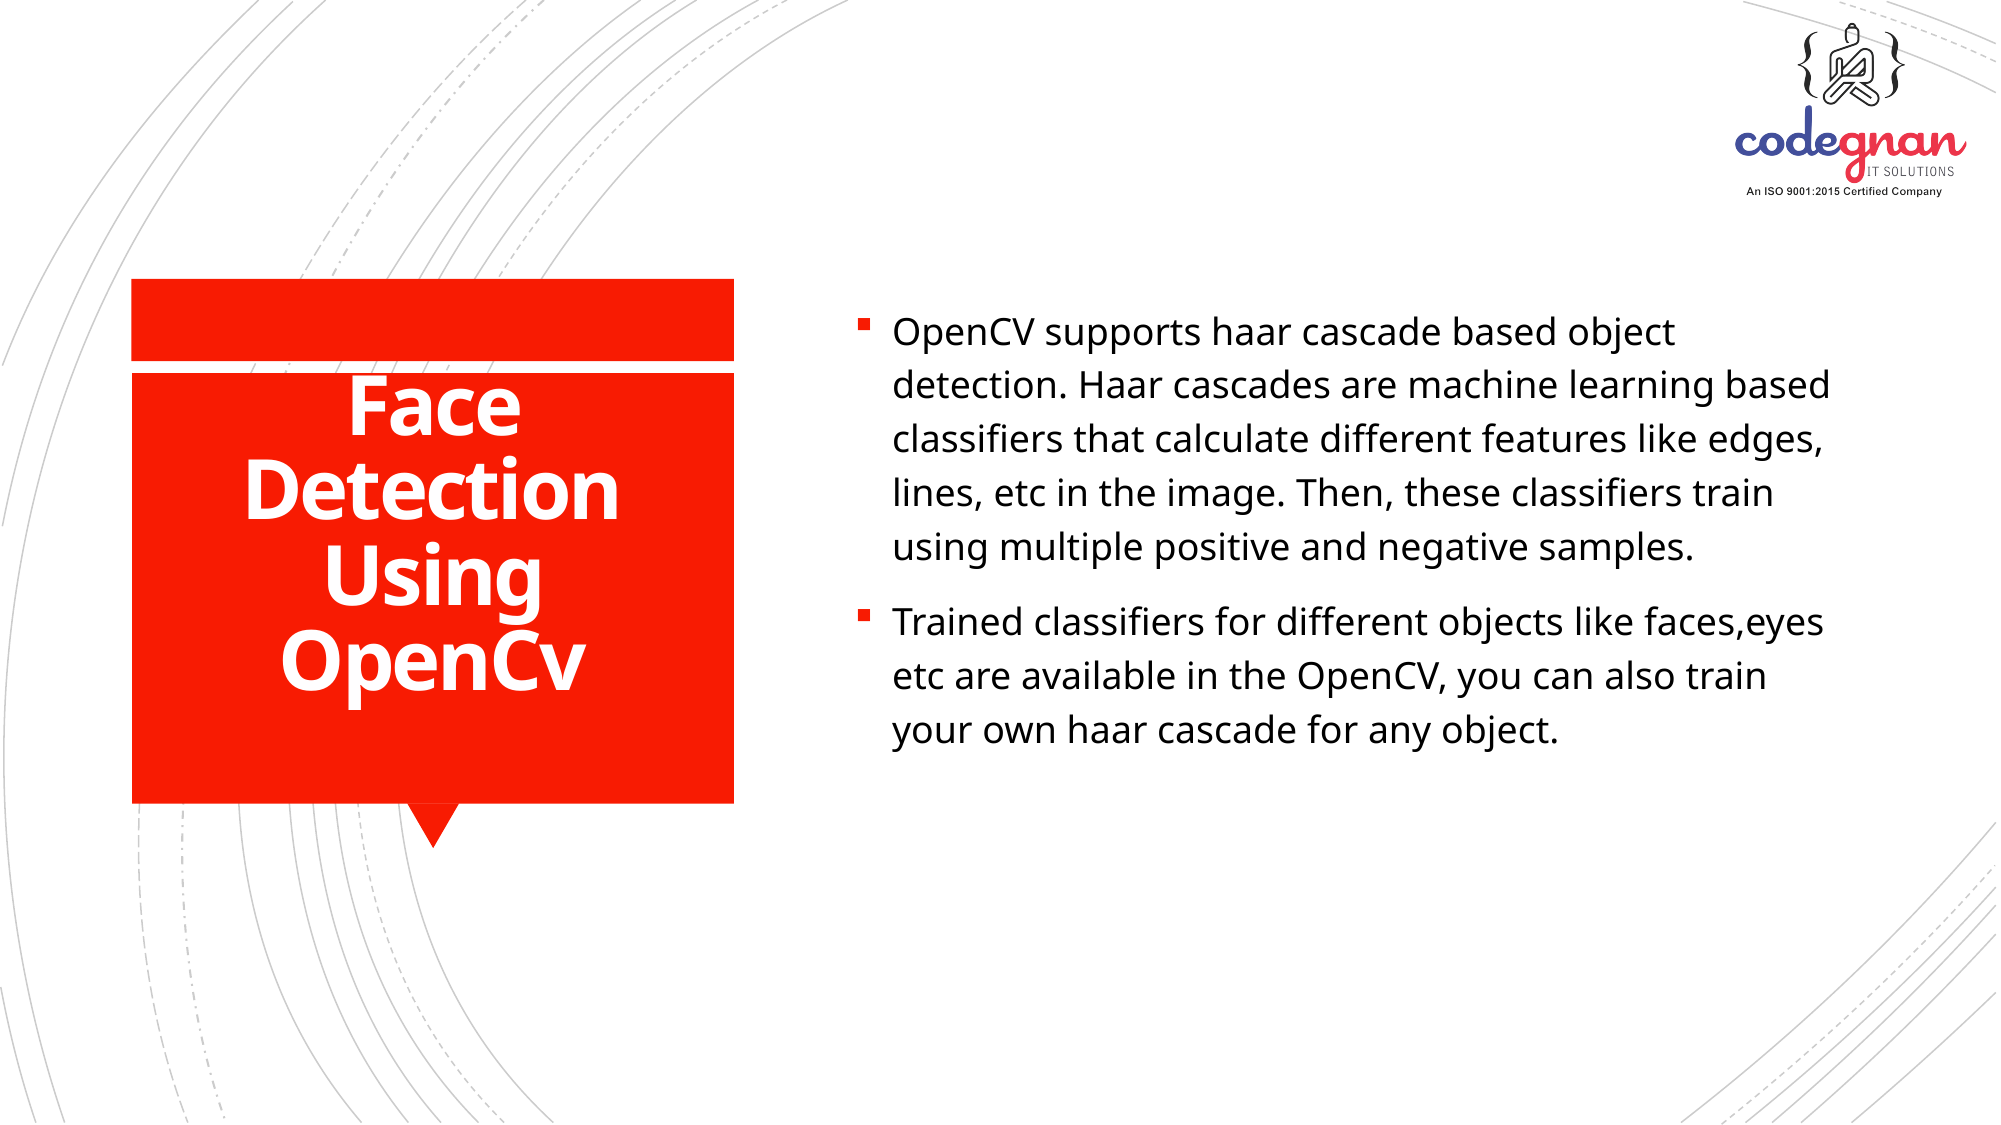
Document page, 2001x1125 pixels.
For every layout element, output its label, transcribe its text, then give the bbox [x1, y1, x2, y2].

list OpenCV supports haar cascade based object detection. Haar cascades are machine learning based classifiers that calculate different features like edges, lines, etc in the image. Then, these classifiers train using multiple positive and negative samples. Trained classifiers for different objects like faces,eyes etc are available in the OpenCV, you can also train your own haar cascade for any object. [839, 131, 1871, 993]
title Face Detection Using OpenCv [145, 385, 720, 789]
picture [1716, 13, 1987, 216]
